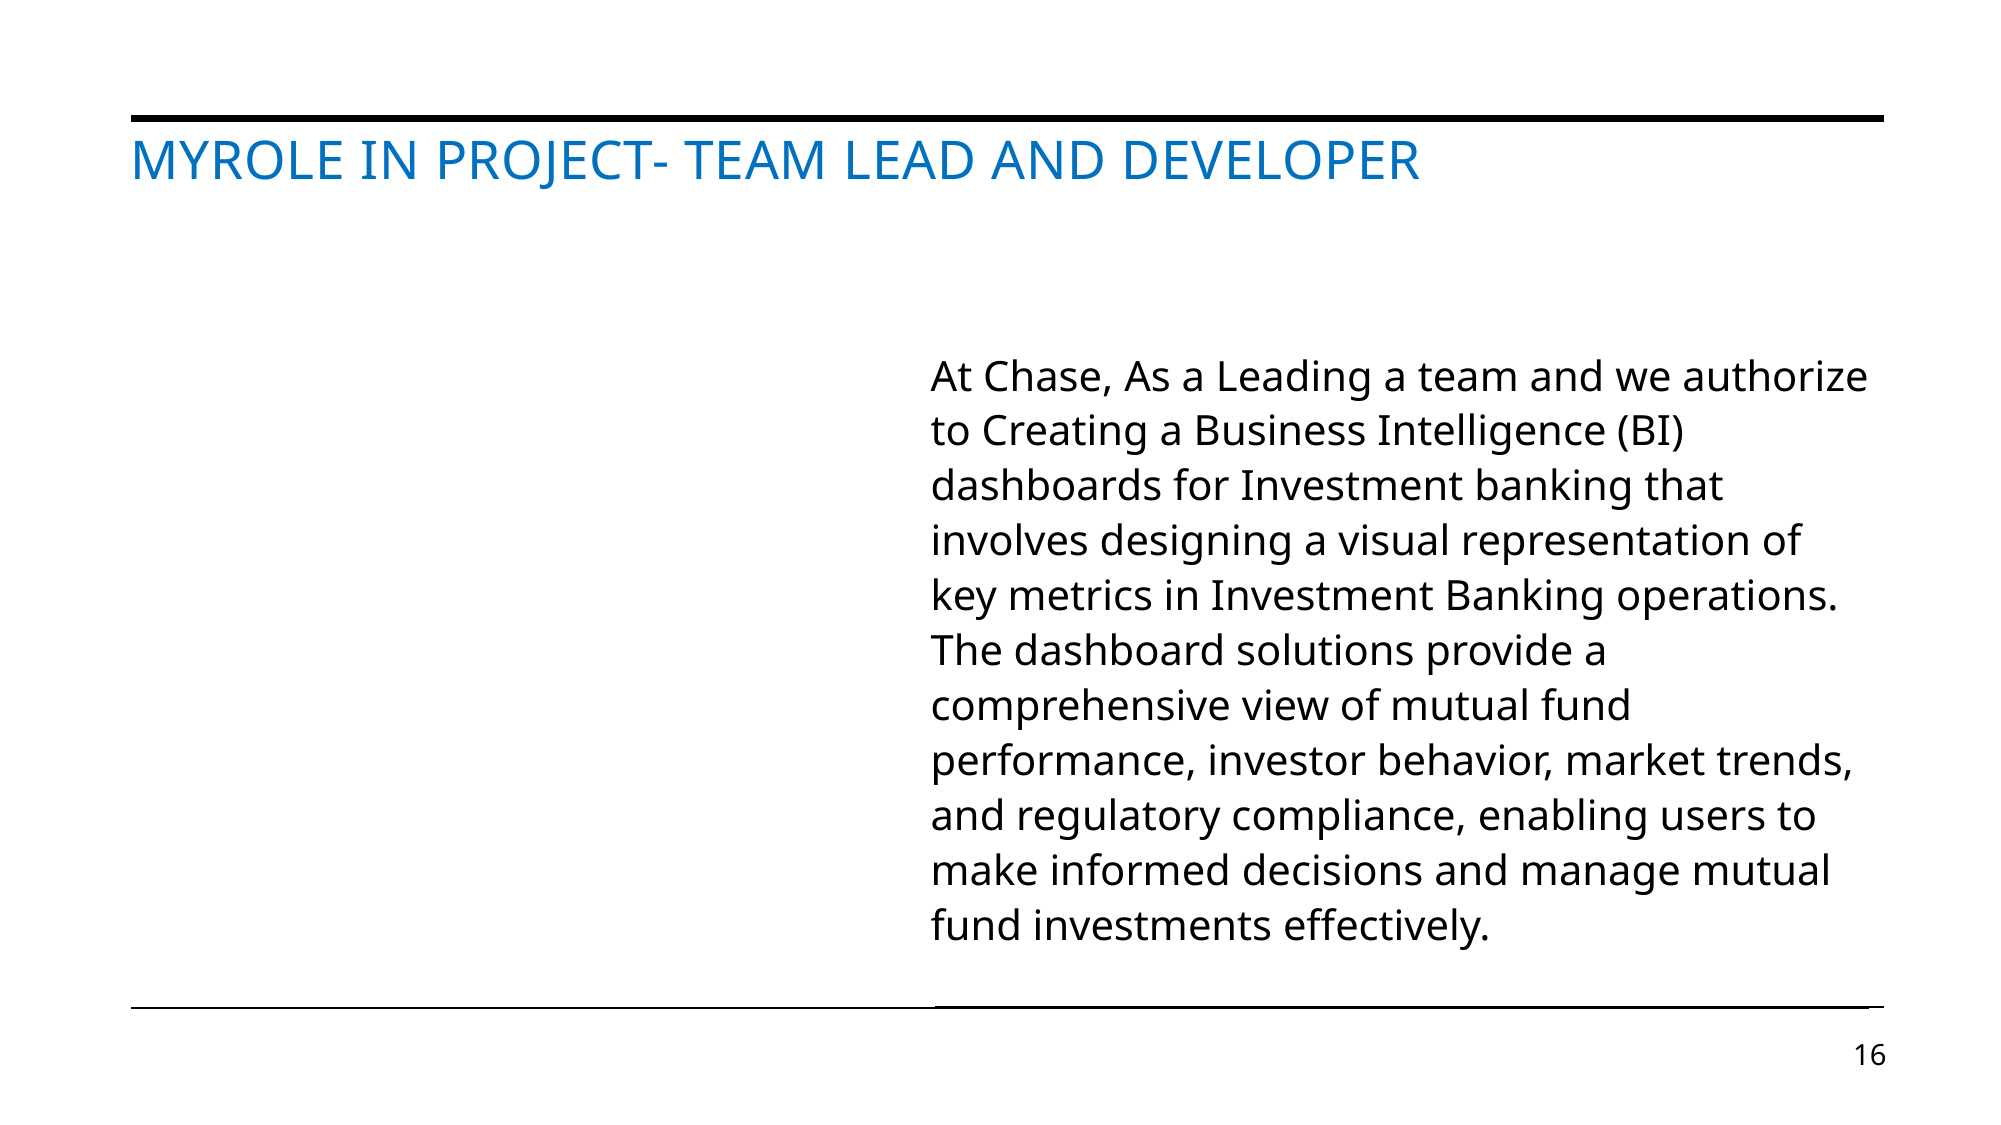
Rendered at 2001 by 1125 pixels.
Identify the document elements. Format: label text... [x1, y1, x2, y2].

list At Chase, As a Leading a team and we authorize to Creating a Business Intelligence (BI) dashboards for Investment banking that involves designing a visual representation of key metrics in Investment Banking operations. The dashboard solutions provide a comprehensive view of mutual fund performance, investor behavior, market trends, and regulatory compliance, enabling users to make informed decisions and manage mutual fund investments effectively. [915, 336, 1885, 991]
title MYROLE in Project- Team Lead and Developer [115, 118, 1687, 237]
slide_number 16 [1791, 1029, 1902, 1125]
